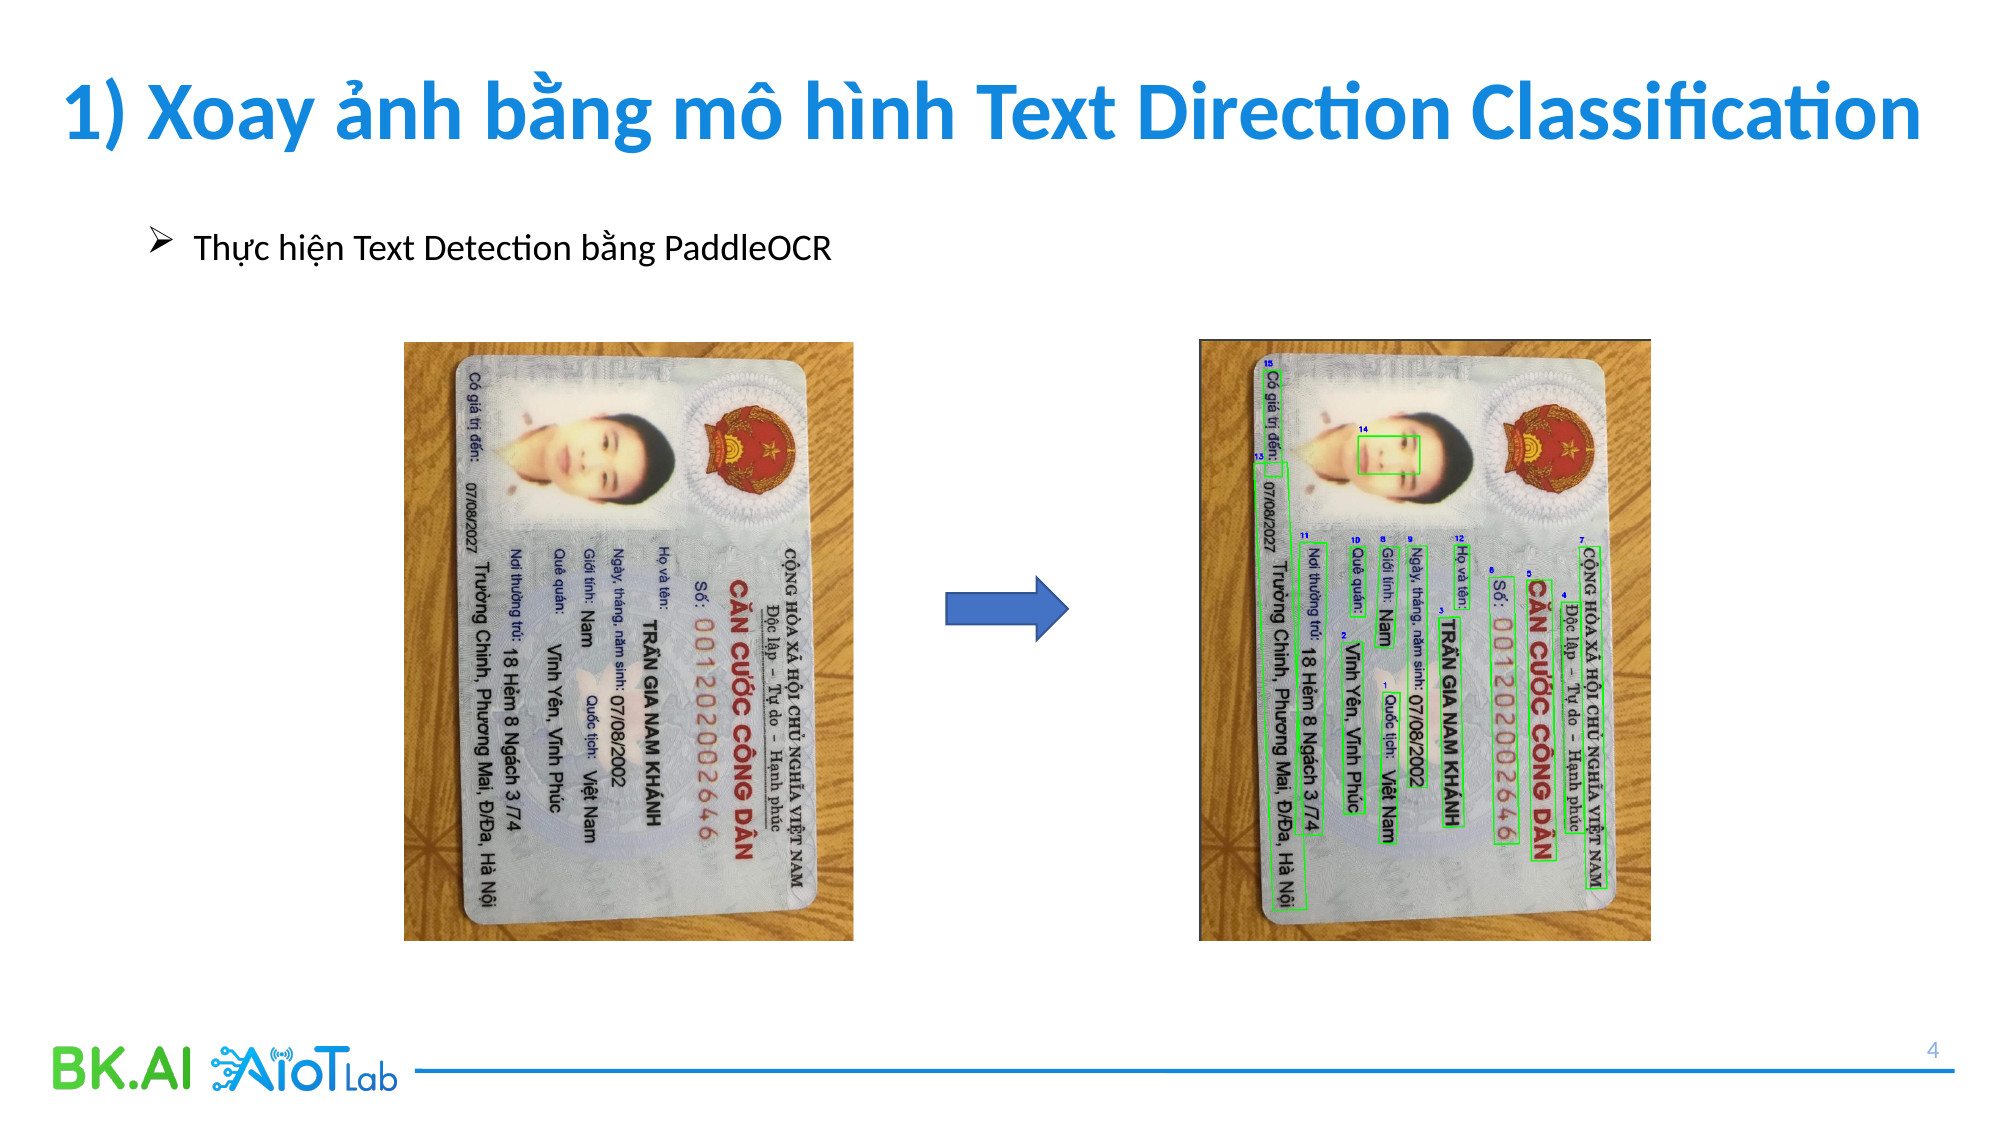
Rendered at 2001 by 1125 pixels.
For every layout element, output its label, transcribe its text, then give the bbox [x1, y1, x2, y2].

slide_number 4 [1504, 1010, 1955, 1071]
text_box Thực hiện Text Detection bằng PaddleOCR [131, 215, 1696, 275]
picture [211, 1065, 238, 1091]
picture [400, 339, 856, 941]
list 1) Xoay ảnh bằng mô hình Text Direction Classification [45, 54, 1955, 172]
picture [228, 1046, 397, 1091]
text_box [945, 574, 1070, 643]
picture [211, 1046, 241, 1064]
picture [1199, 339, 1651, 941]
picture [45, 1040, 193, 1097]
picture [221, 1086, 229, 1091]
